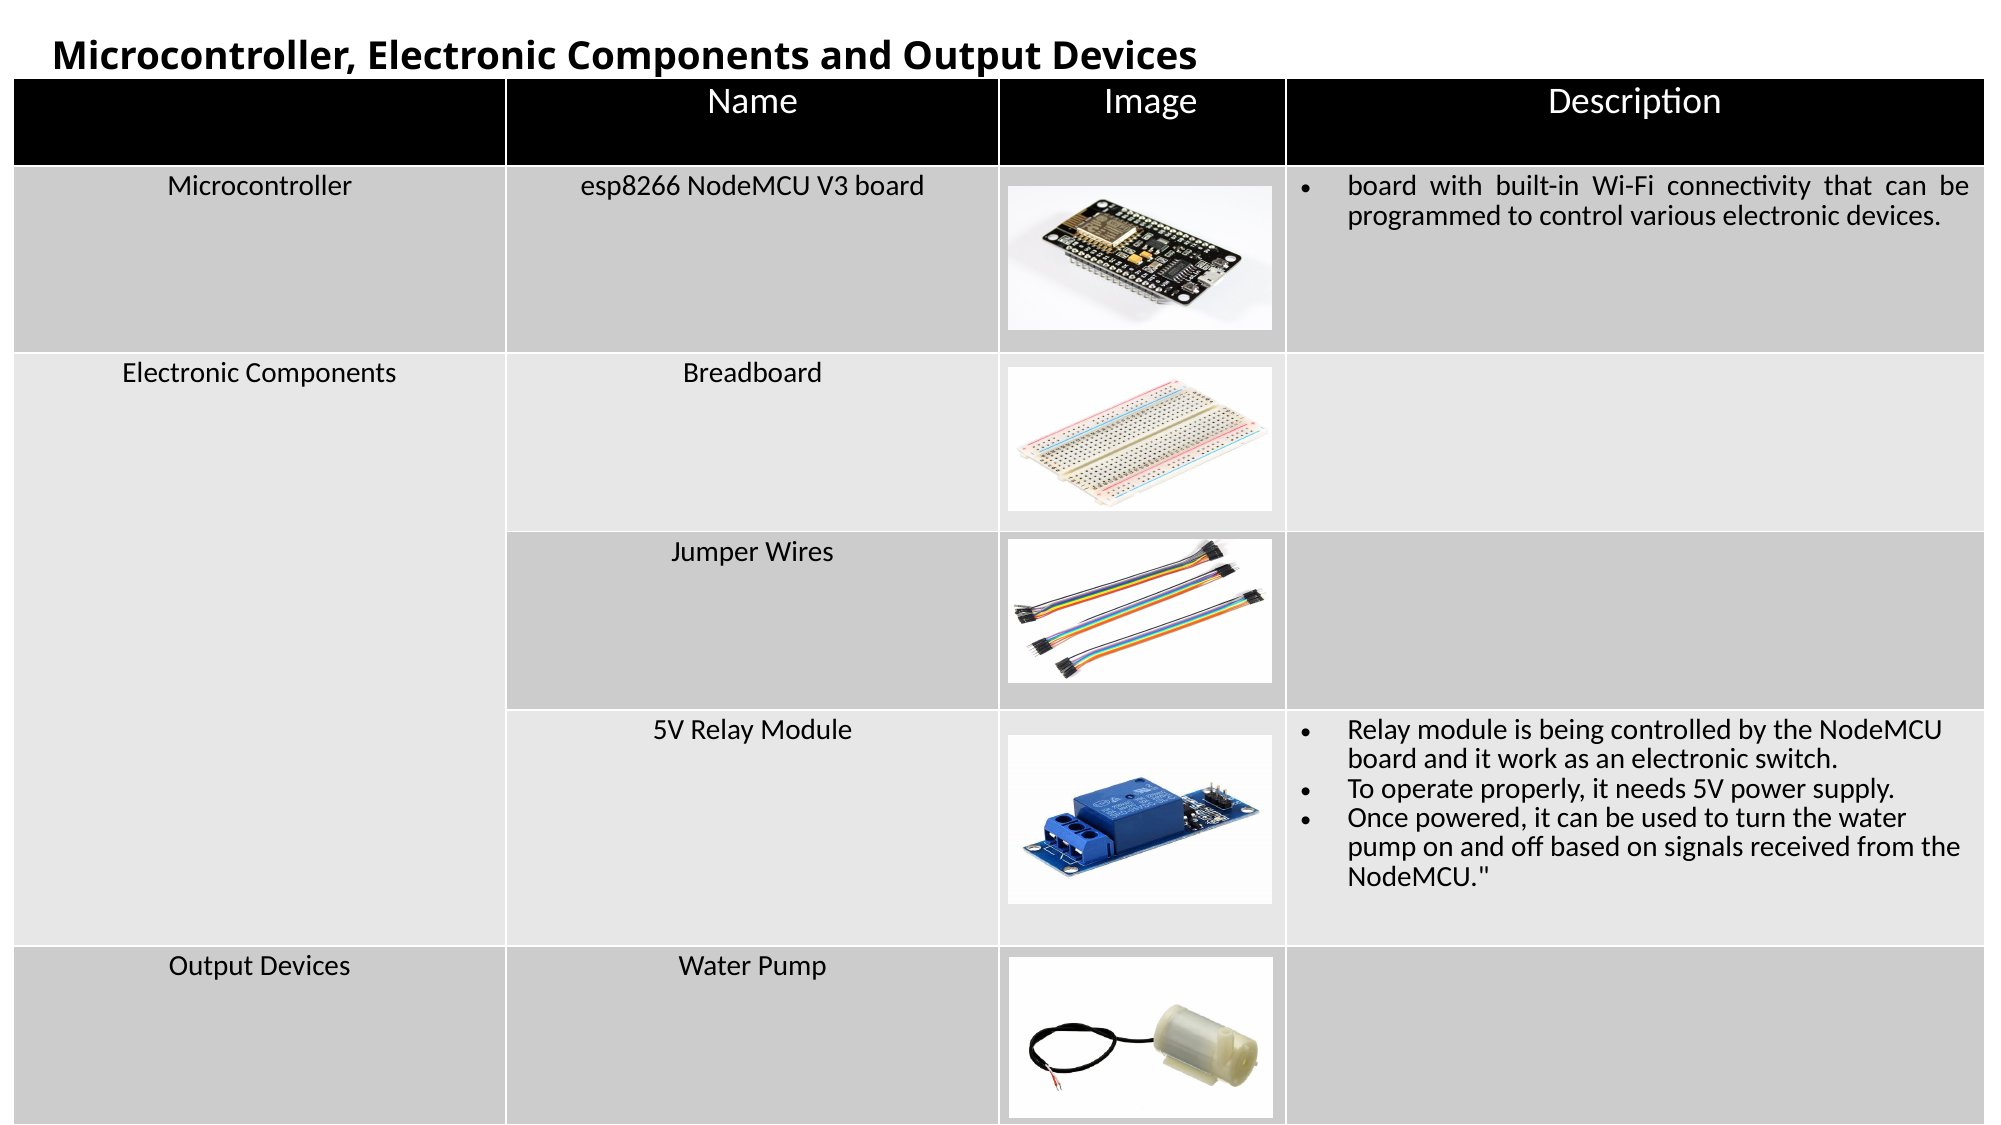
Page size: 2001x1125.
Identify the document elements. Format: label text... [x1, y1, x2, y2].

picture [1009, 957, 1273, 1118]
table_cell [1287, 947, 1984, 1124]
table_cell Relay module is being controlled by the NodeMCU board and it work as an electronic switch. To operate properly, it needs 5V power supply. Once powered, it can be used to turn the water pump on and off based on signals received from the NodeMCU." [1287, 711, 1984, 945]
table_cell board with built-in Wi-Fi connectivity that can be programmed to control various electronic devices. [1287, 167, 1984, 352]
table_header Description [1287, 79, 1984, 165]
table_cell [1000, 167, 1285, 352]
table_header Image [1000, 79, 1285, 165]
table_cell Microcontroller [14, 167, 505, 352]
picture [1008, 367, 1272, 511]
table_cell 5V Relay Module [507, 711, 998, 945]
table_cell Jumper Wires [507, 532, 998, 709]
table_cell [1000, 947, 1285, 1124]
picture [1008, 539, 1272, 683]
table_cell [1000, 354, 1285, 531]
table_cell esp8266 NodeMCU V3 board [507, 167, 998, 352]
table_cell [1287, 354, 1984, 531]
table_cell Breadboard [507, 354, 998, 531]
title Microcontroller, Electronic Components and Output Devices [36, 0, 1342, 77]
table_cell [1287, 532, 1984, 709]
table_cell Output Devices [14, 947, 505, 1124]
table_header Name [507, 79, 998, 165]
picture [1008, 735, 1272, 904]
table_cell [1000, 532, 1285, 709]
table_header [14, 79, 505, 165]
table_cell Electronic Components [14, 354, 505, 945]
table_cell Water Pump [507, 947, 998, 1124]
table_cell [1000, 711, 1285, 945]
picture [1008, 186, 1272, 330]
